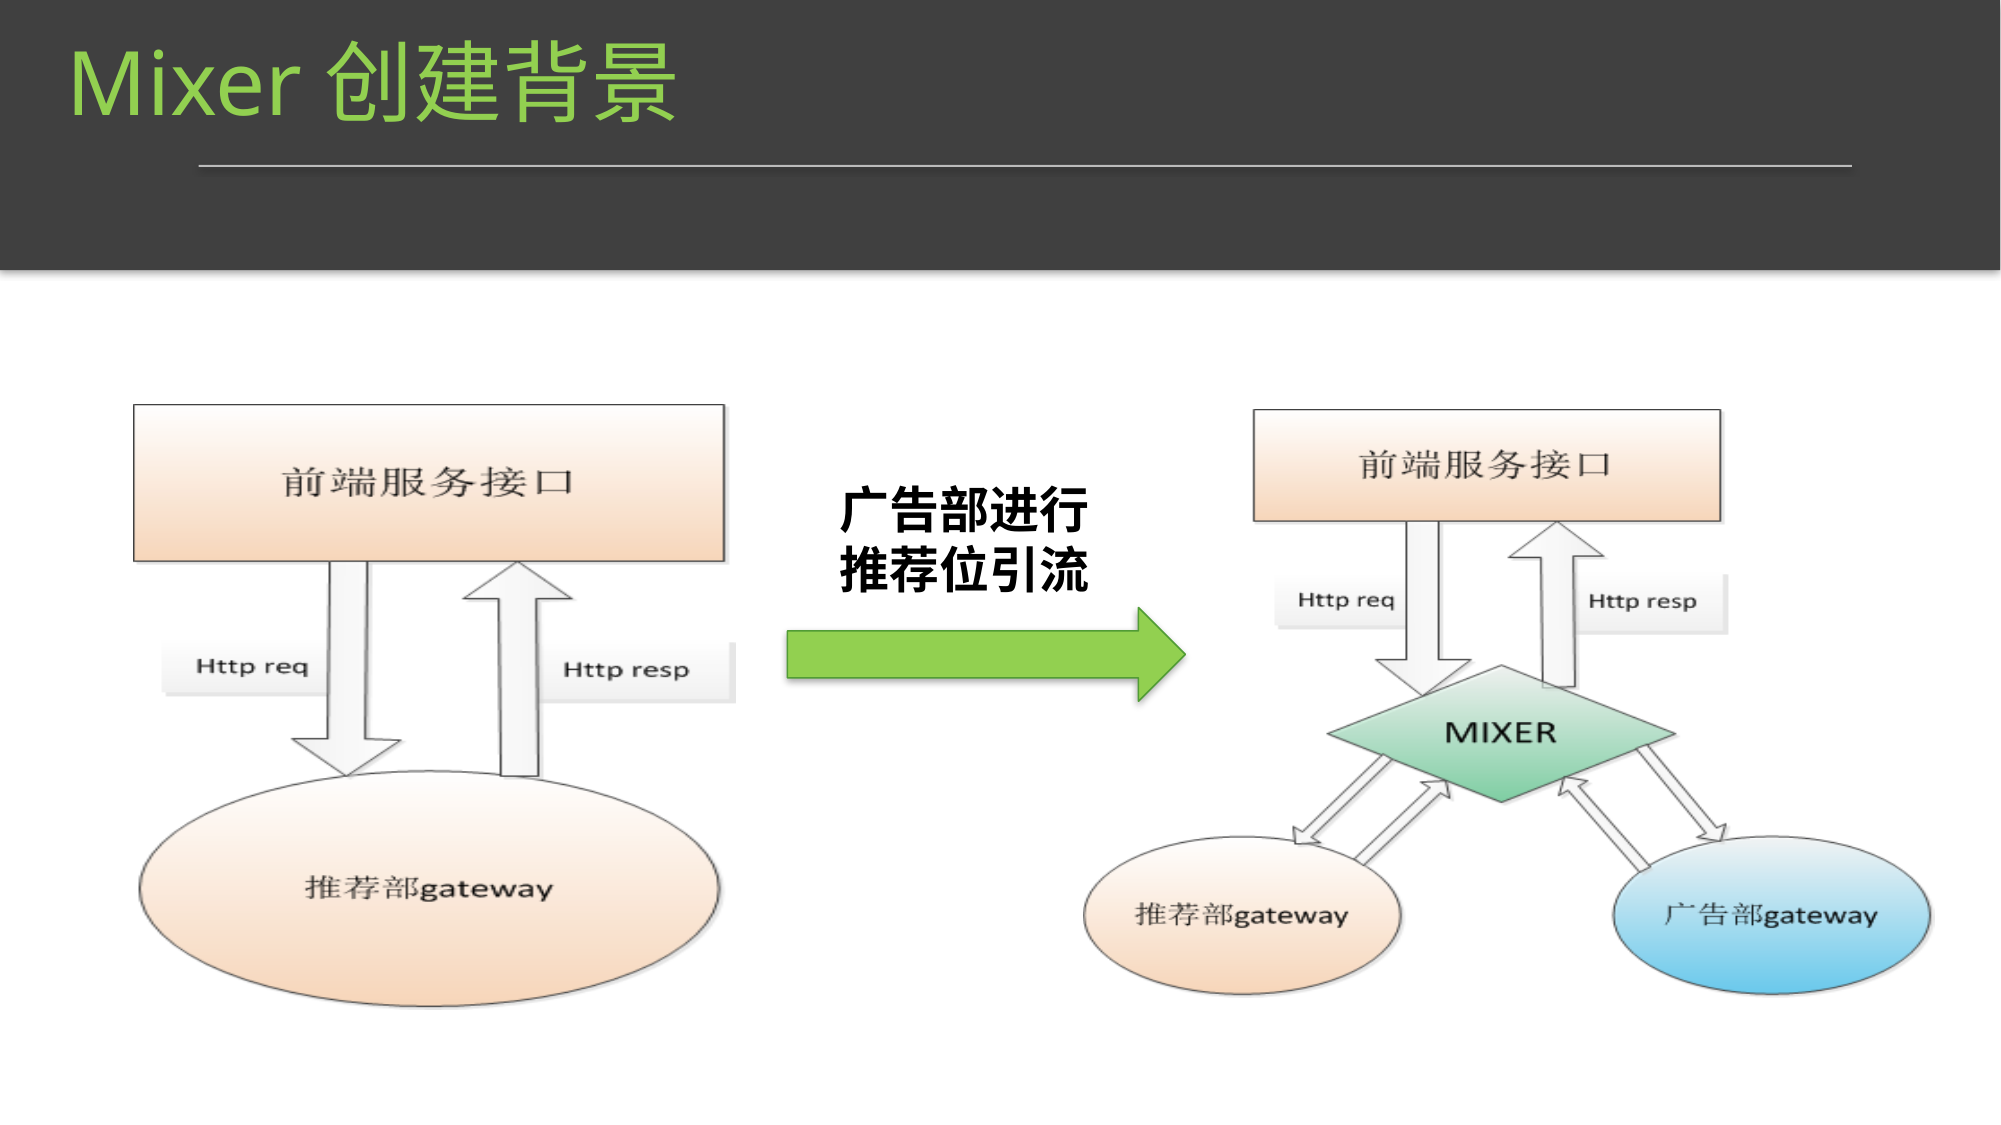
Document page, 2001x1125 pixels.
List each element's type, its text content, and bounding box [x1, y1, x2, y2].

text_box Mixer创建背景 [52, 19, 1461, 142]
picture [1083, 408, 1935, 998]
text_box 广告部进行 推荐位引流 [824, 471, 1078, 606]
text_box [786, 630, 1078, 679]
text_box [0, 0, 2001, 271]
picture [133, 404, 737, 1011]
